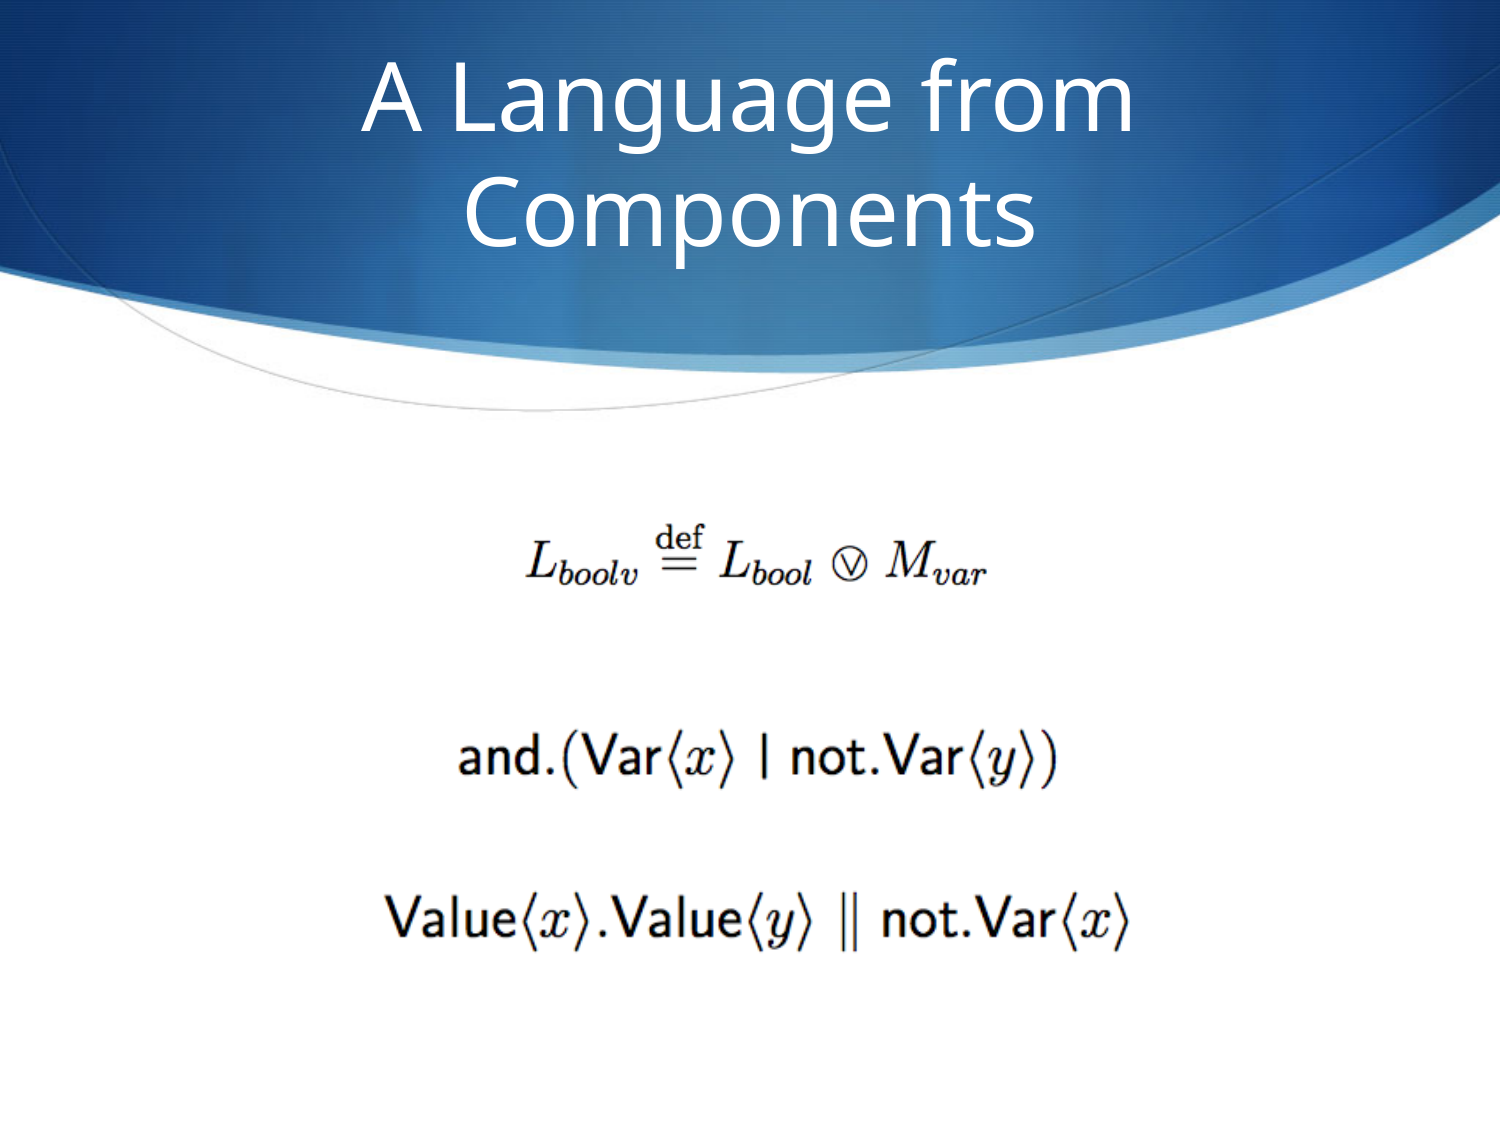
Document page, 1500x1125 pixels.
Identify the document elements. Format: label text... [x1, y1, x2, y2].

title A Language from Components [75, 56, 1425, 245]
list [506, 453, 1005, 667]
picture [0, 0, 1500, 1125]
